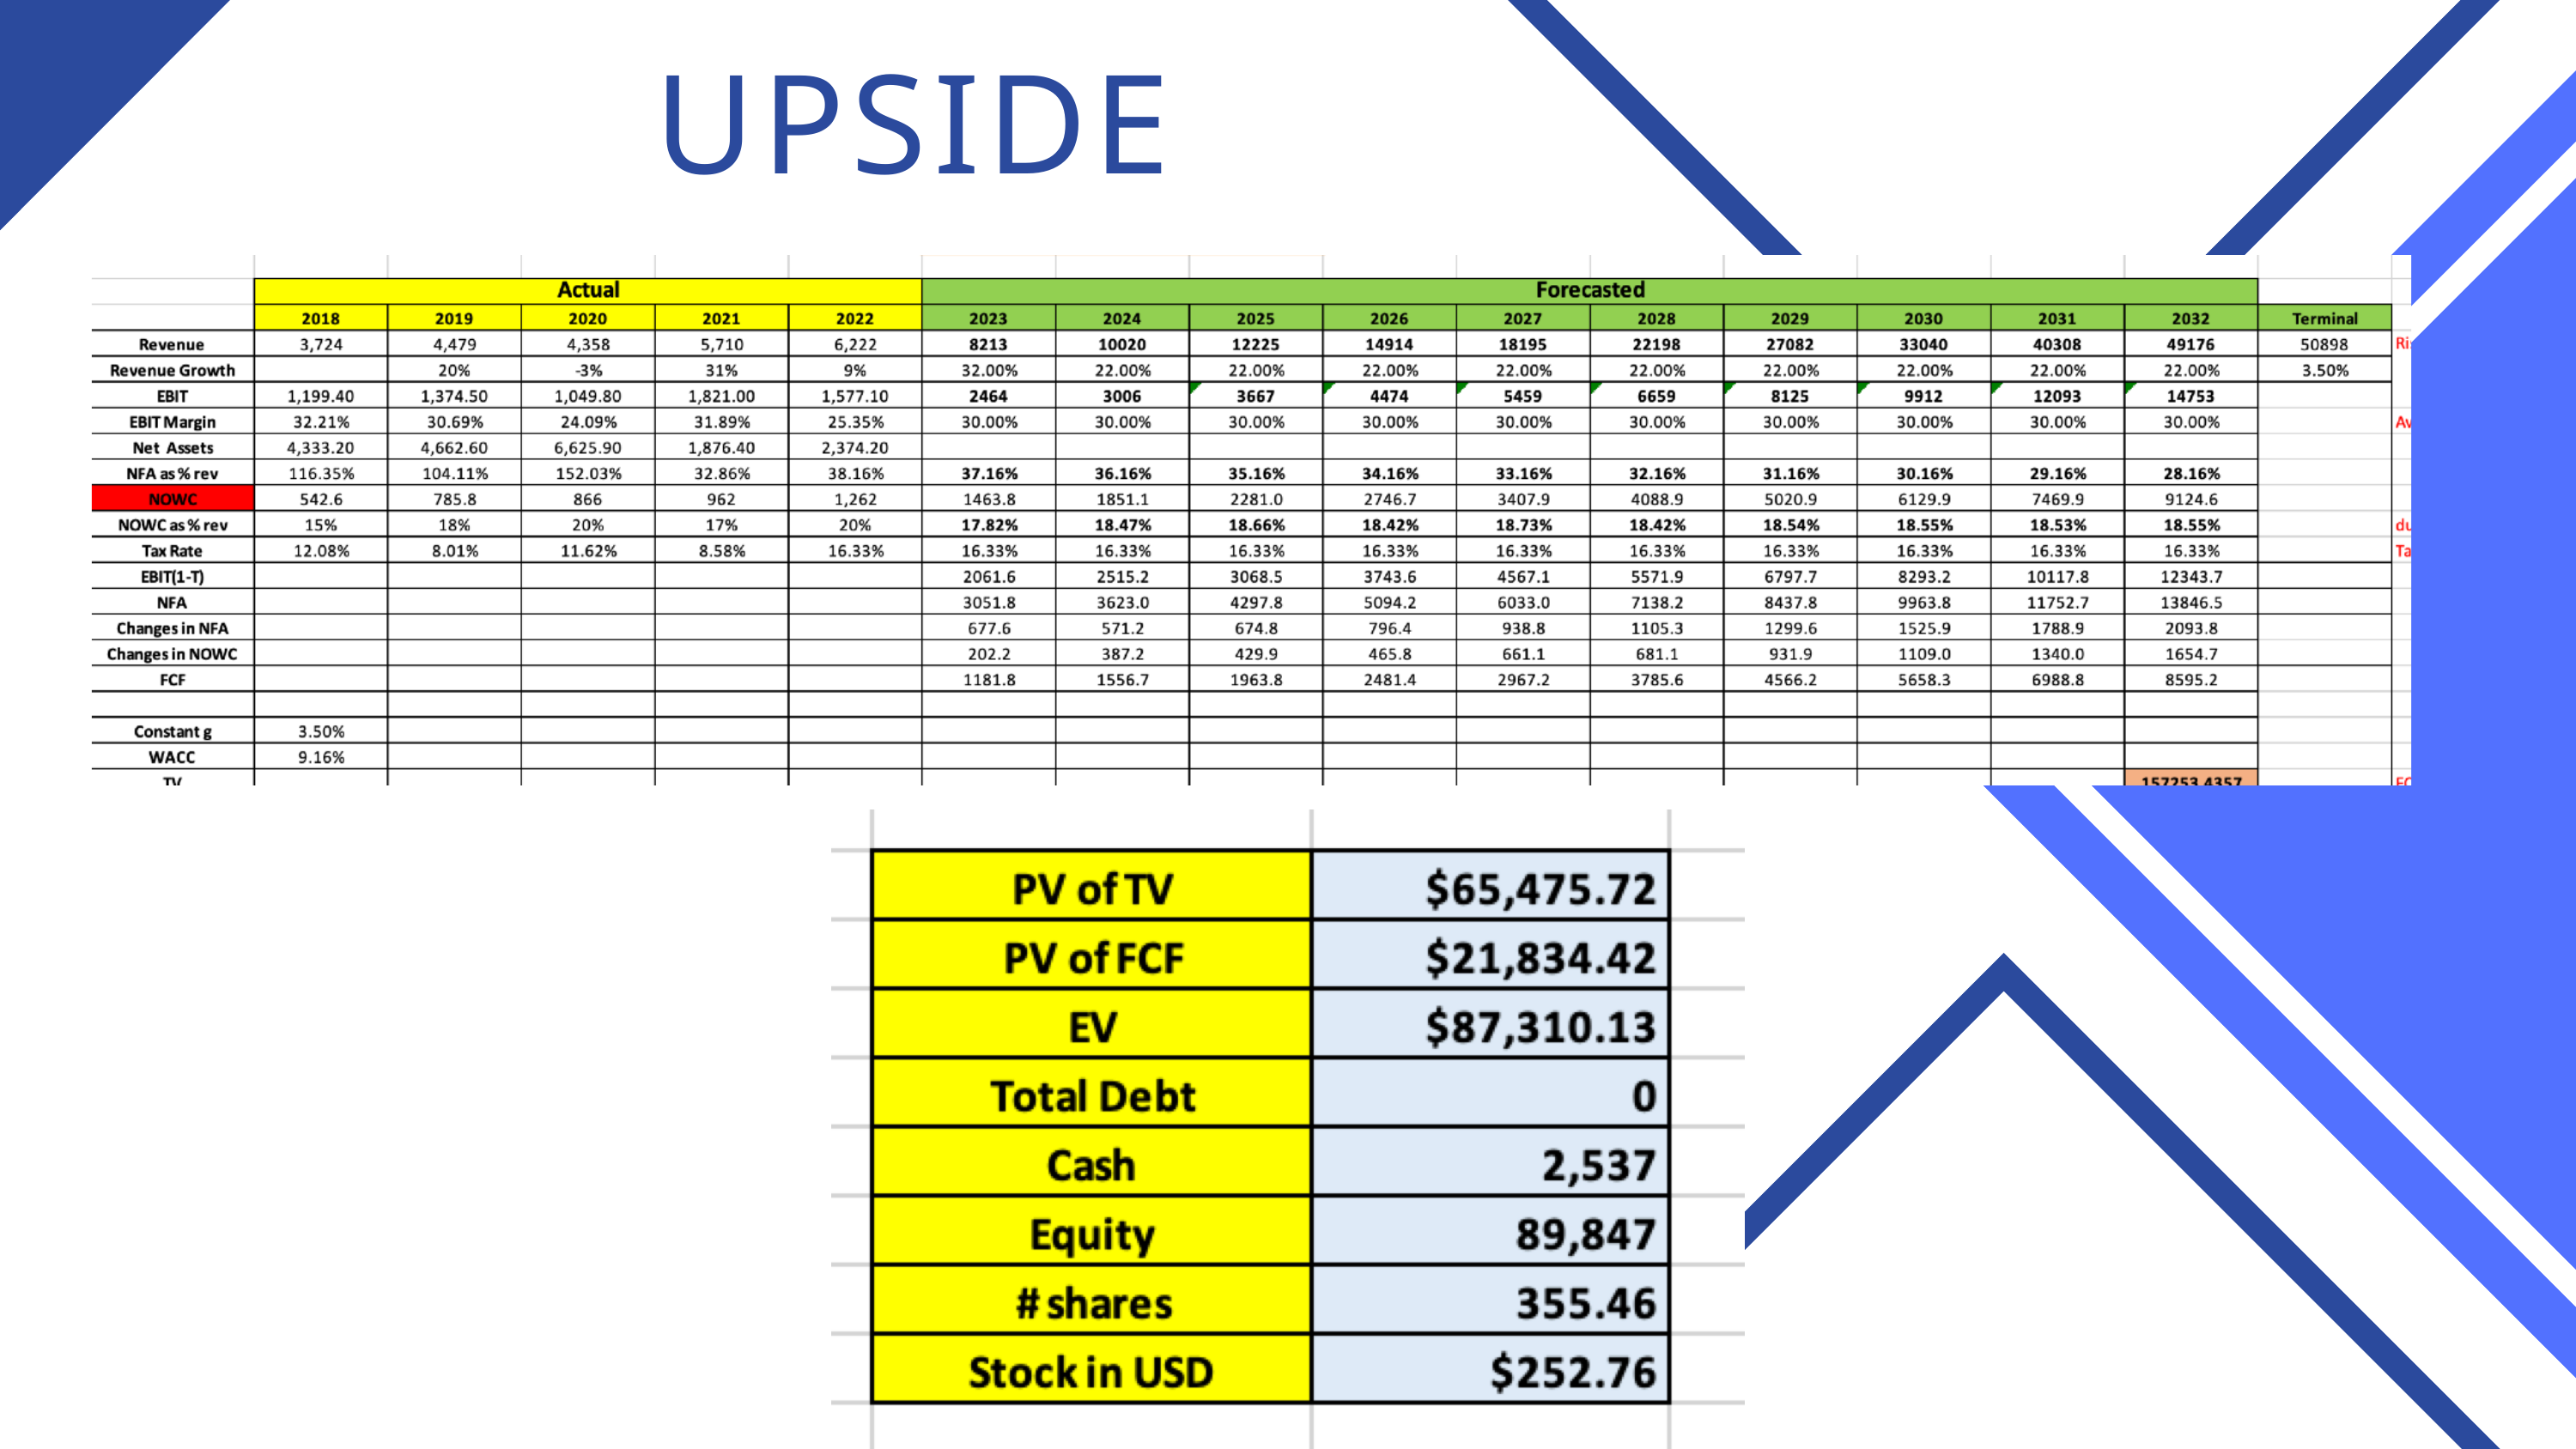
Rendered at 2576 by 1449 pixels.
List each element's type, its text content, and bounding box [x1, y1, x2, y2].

text_box [831, 809, 1745, 1449]
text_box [1569, 1132, 2439, 1449]
text_box [91, 255, 2109, 785]
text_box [2441, 1143, 2576, 1187]
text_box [2113, 323, 2159, 1131]
text_box UPSIDE [295, 57, 1530, 202]
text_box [2163, 312, 2576, 1137]
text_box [0, 0, 231, 231]
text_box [1569, 0, 2439, 317]
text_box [2441, 261, 2576, 311]
